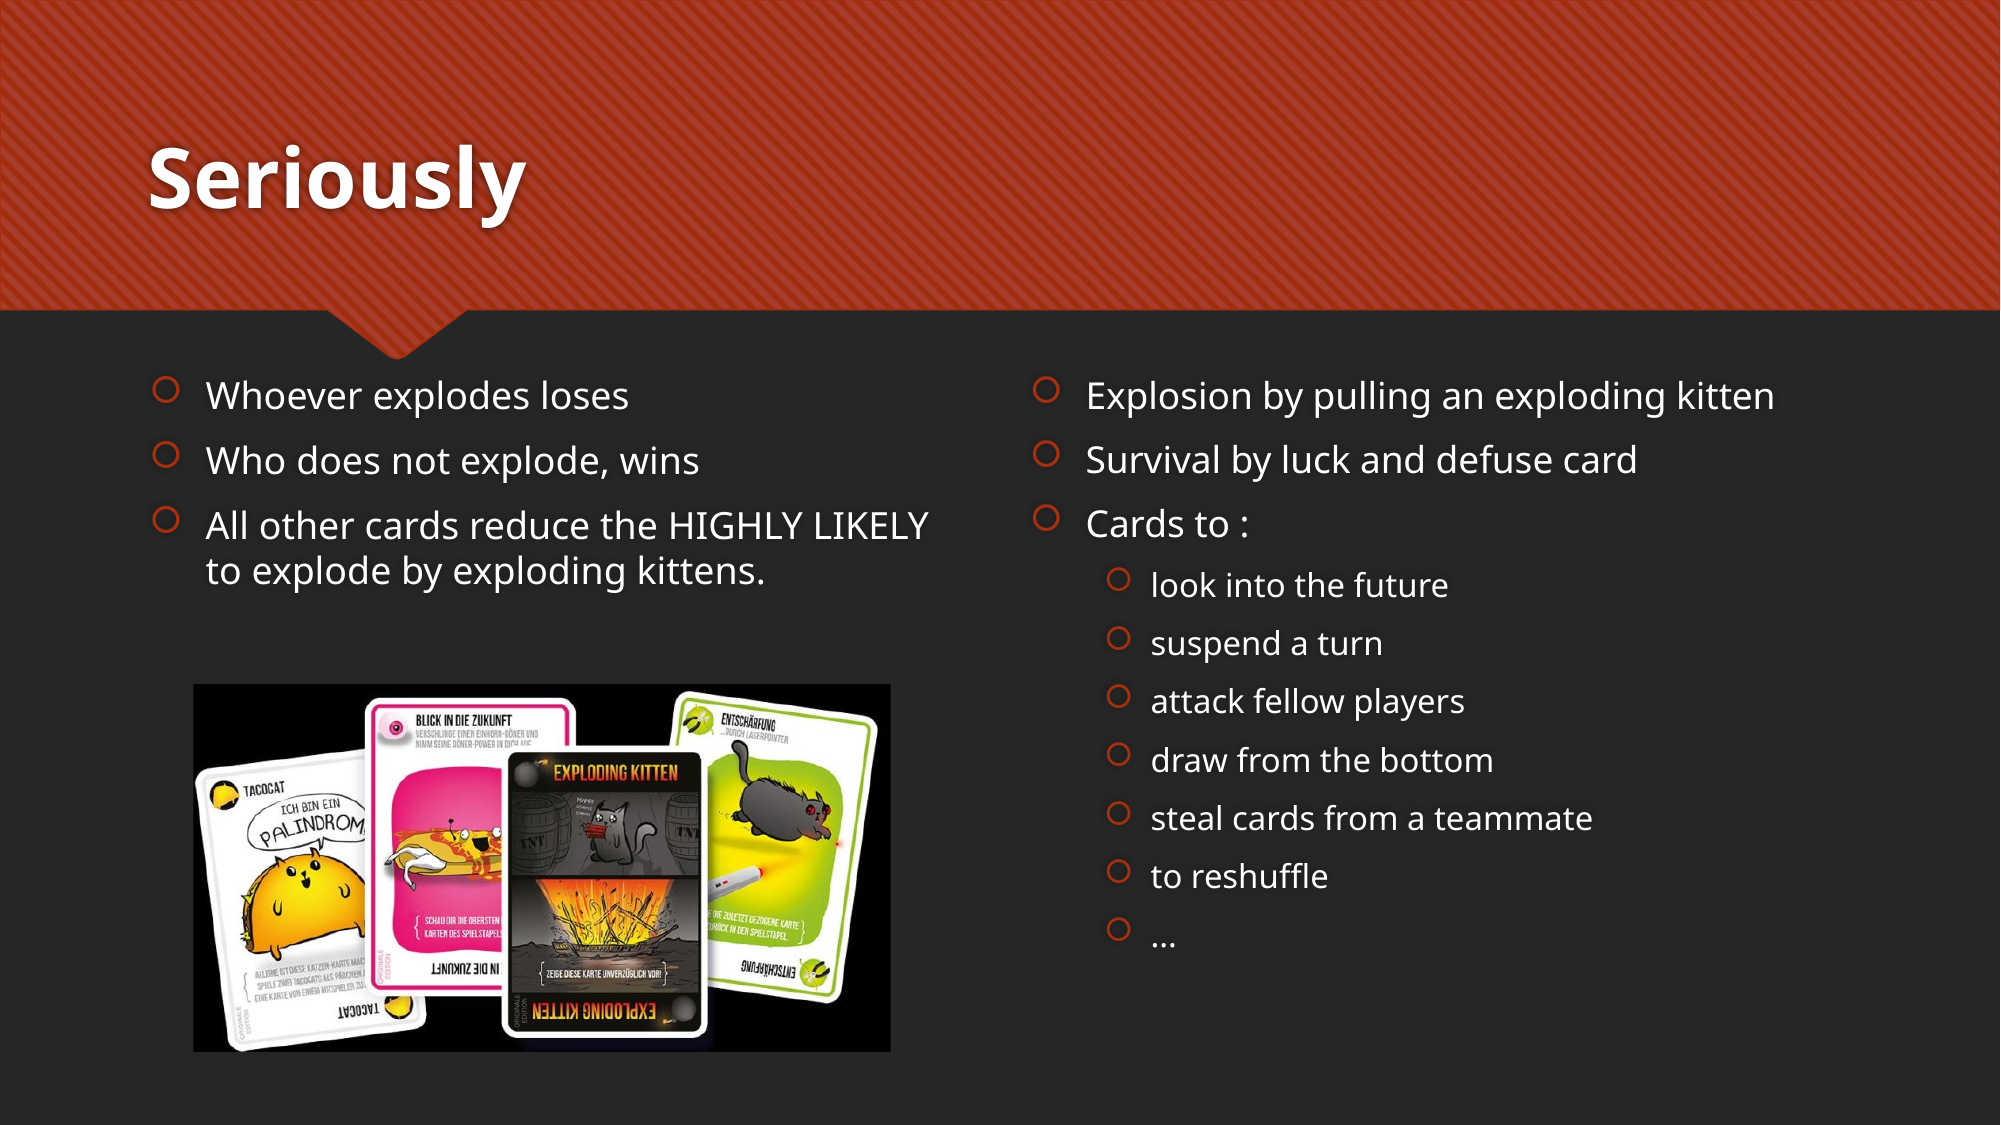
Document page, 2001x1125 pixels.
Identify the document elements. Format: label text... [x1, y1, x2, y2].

list Whoever explodes loses Who does not explode, wins All other cards reduce the HIGHLY LIKELY to explode by exploding kittens. [134, 364, 985, 962]
list Explosion by pulling an exploding kitten Survival by luck and defuse card Cards to : look into the future suspend a turn attack fellow players draw from the bottom steal cards from a teammate to reshuffle ... [1014, 364, 1868, 962]
title Seriously [132, 73, 1868, 233]
picture [193, 684, 891, 1052]
